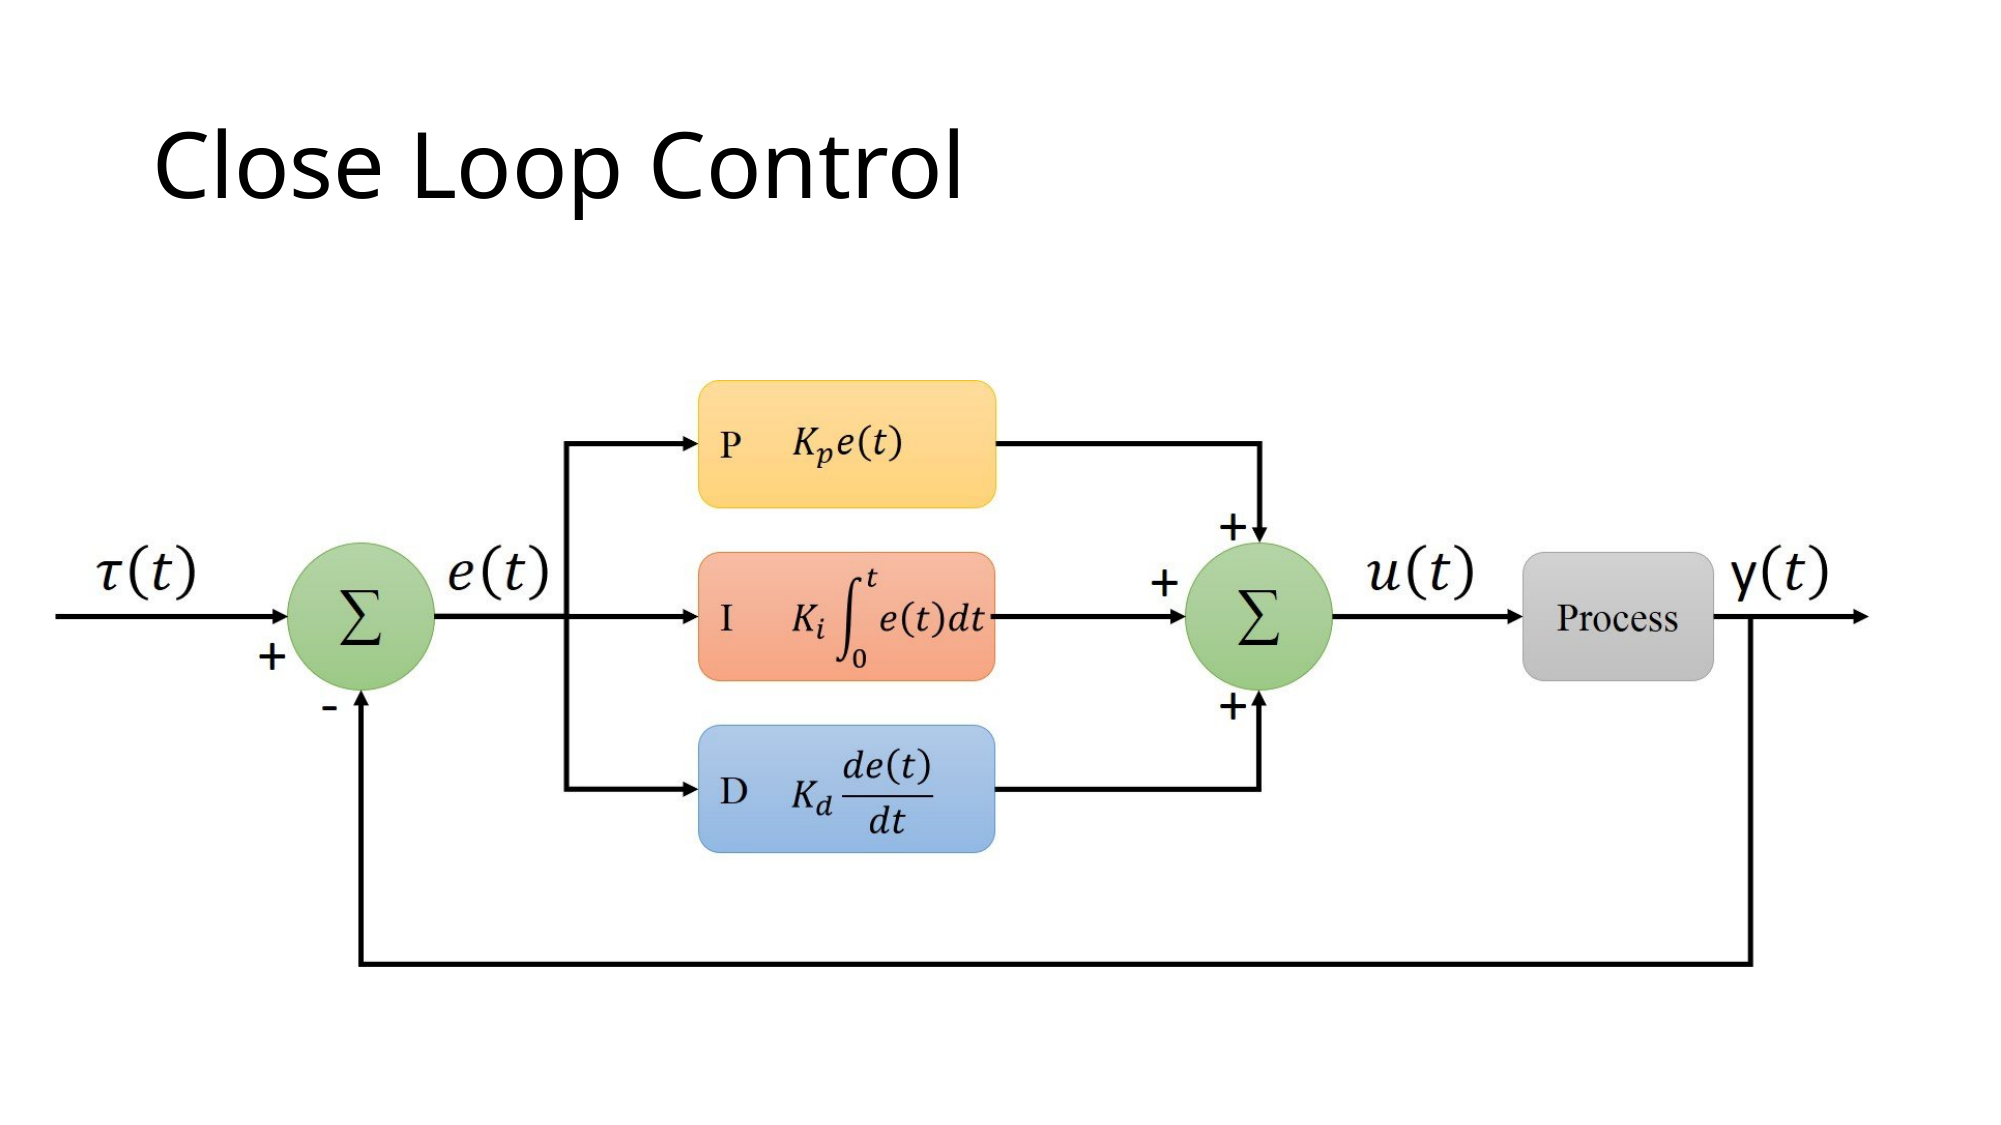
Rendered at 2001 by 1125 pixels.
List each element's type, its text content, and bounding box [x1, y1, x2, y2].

picture [55, 380, 1885, 967]
title Close Loop Control [137, 59, 1863, 278]
